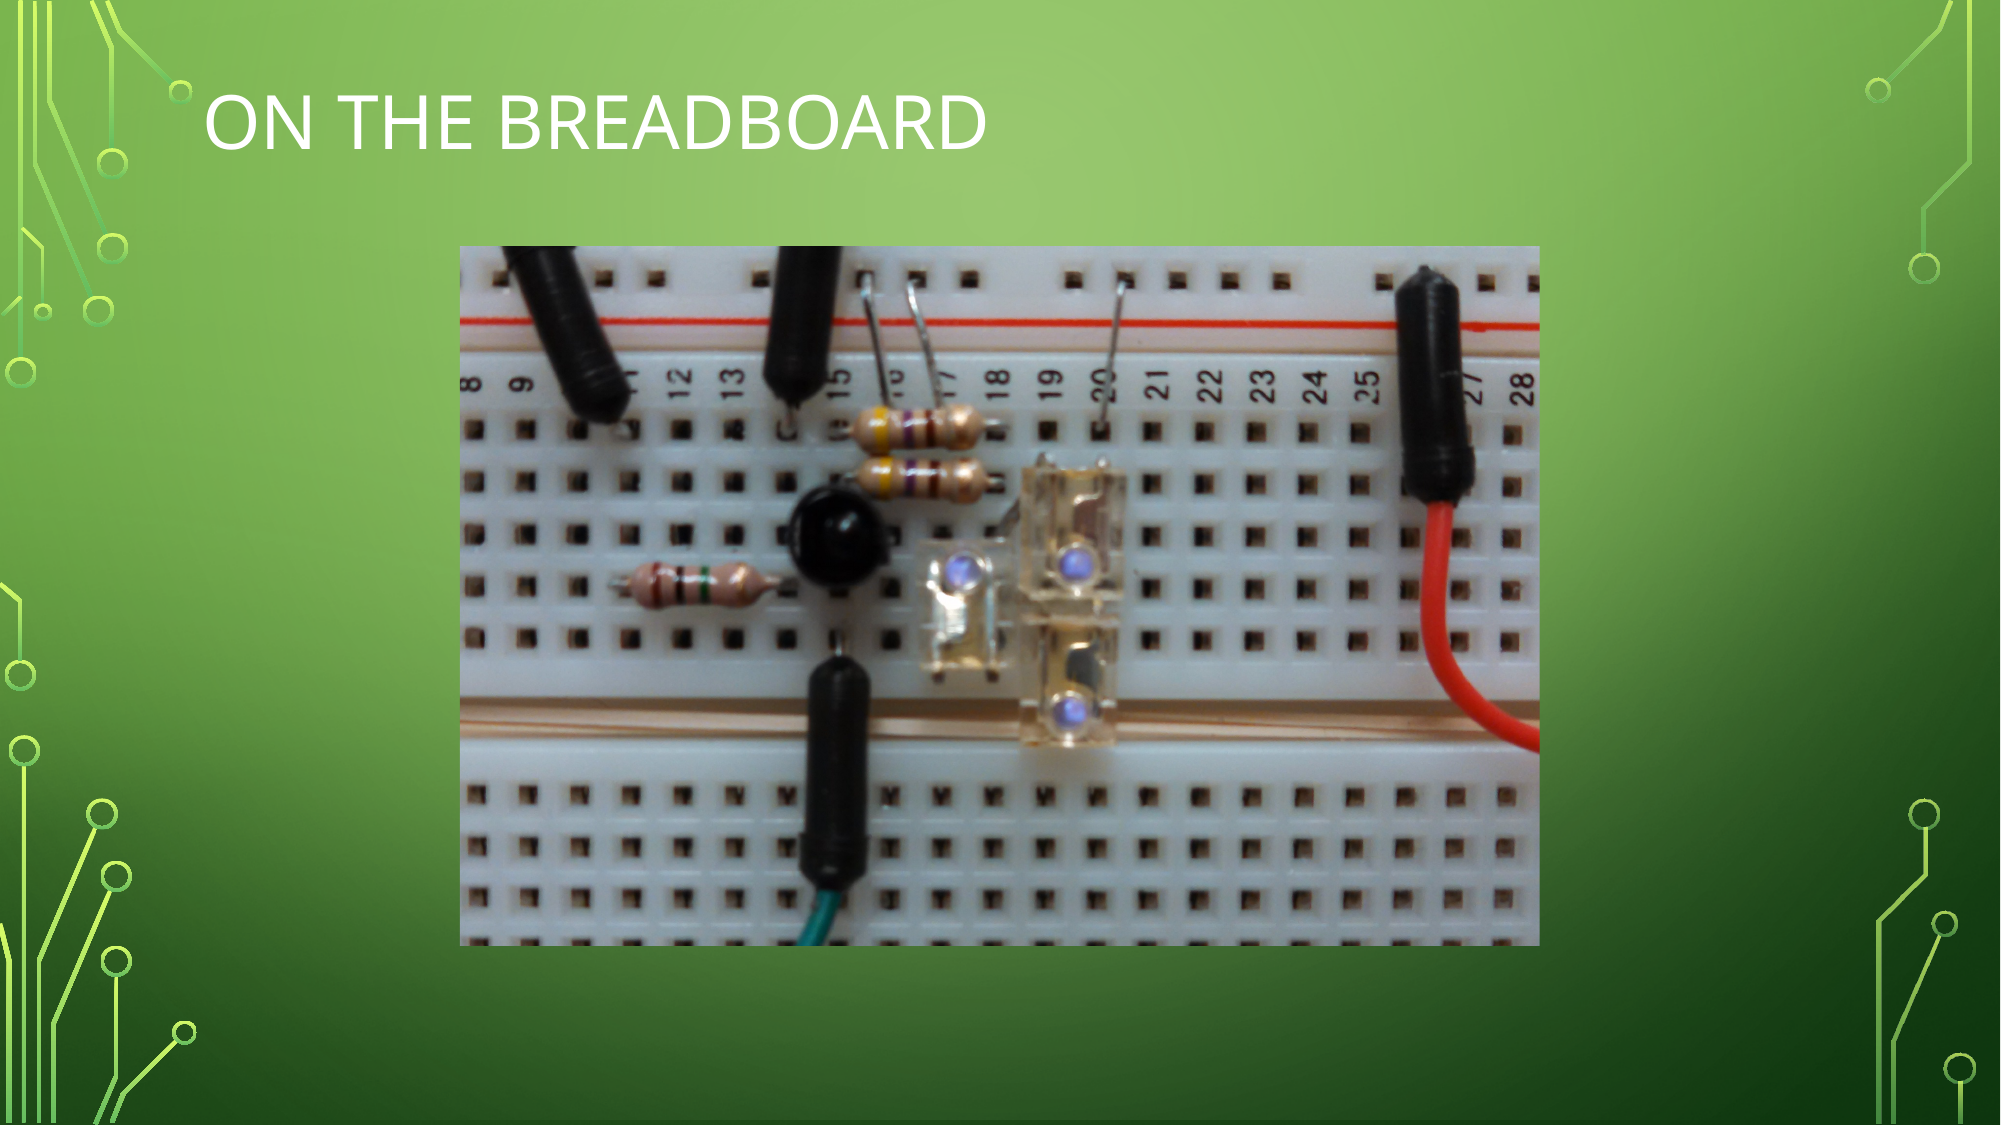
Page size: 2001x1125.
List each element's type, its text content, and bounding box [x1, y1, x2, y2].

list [459, 246, 1540, 946]
title On the Breadboard [187, 3, 1813, 247]
